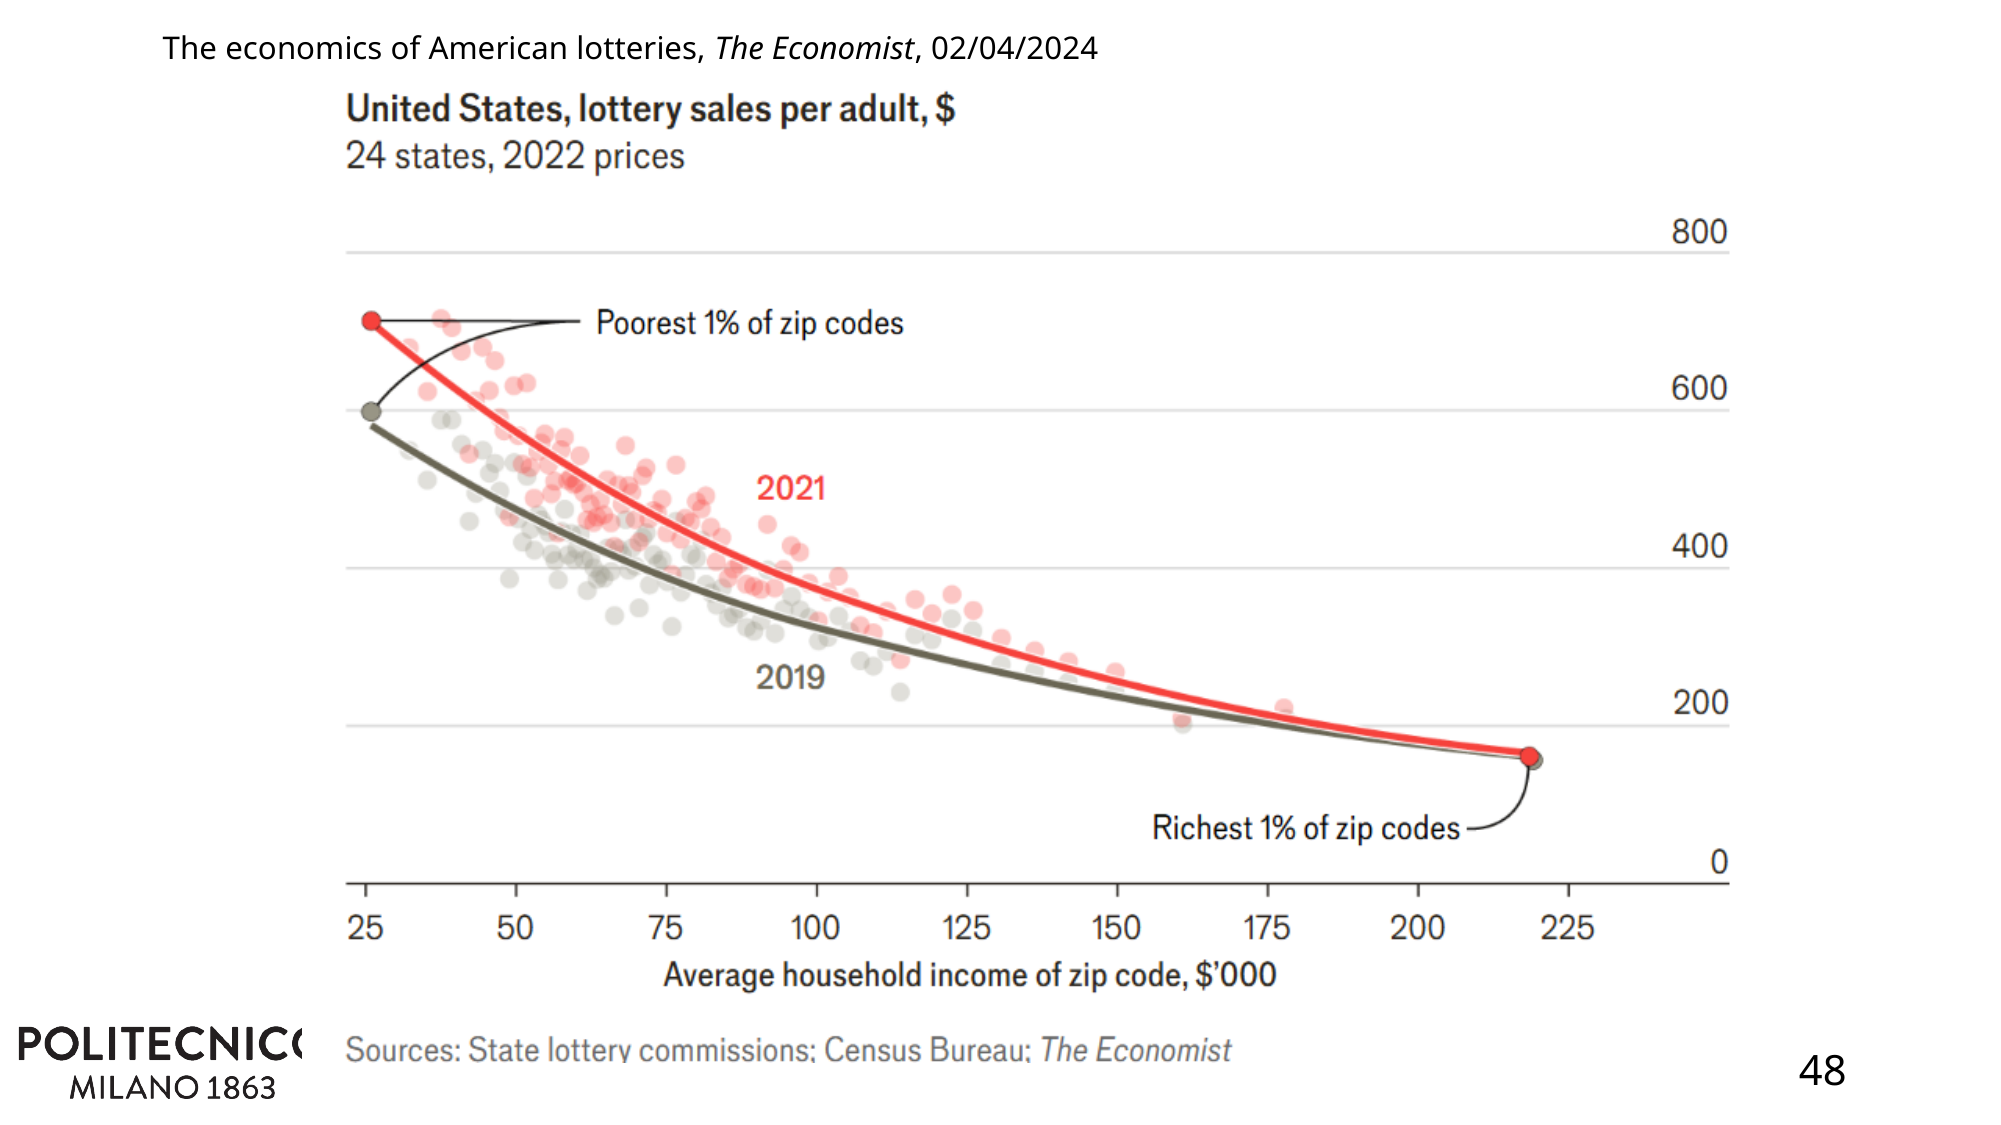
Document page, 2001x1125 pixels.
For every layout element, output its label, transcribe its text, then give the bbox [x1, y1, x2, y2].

picture [18, 84, 1772, 1099]
slide_number 38 [1412, 1042, 1863, 1103]
title The economics of American lotteries, The Economist, 02/04/2024 [147, 0, 1873, 177]
